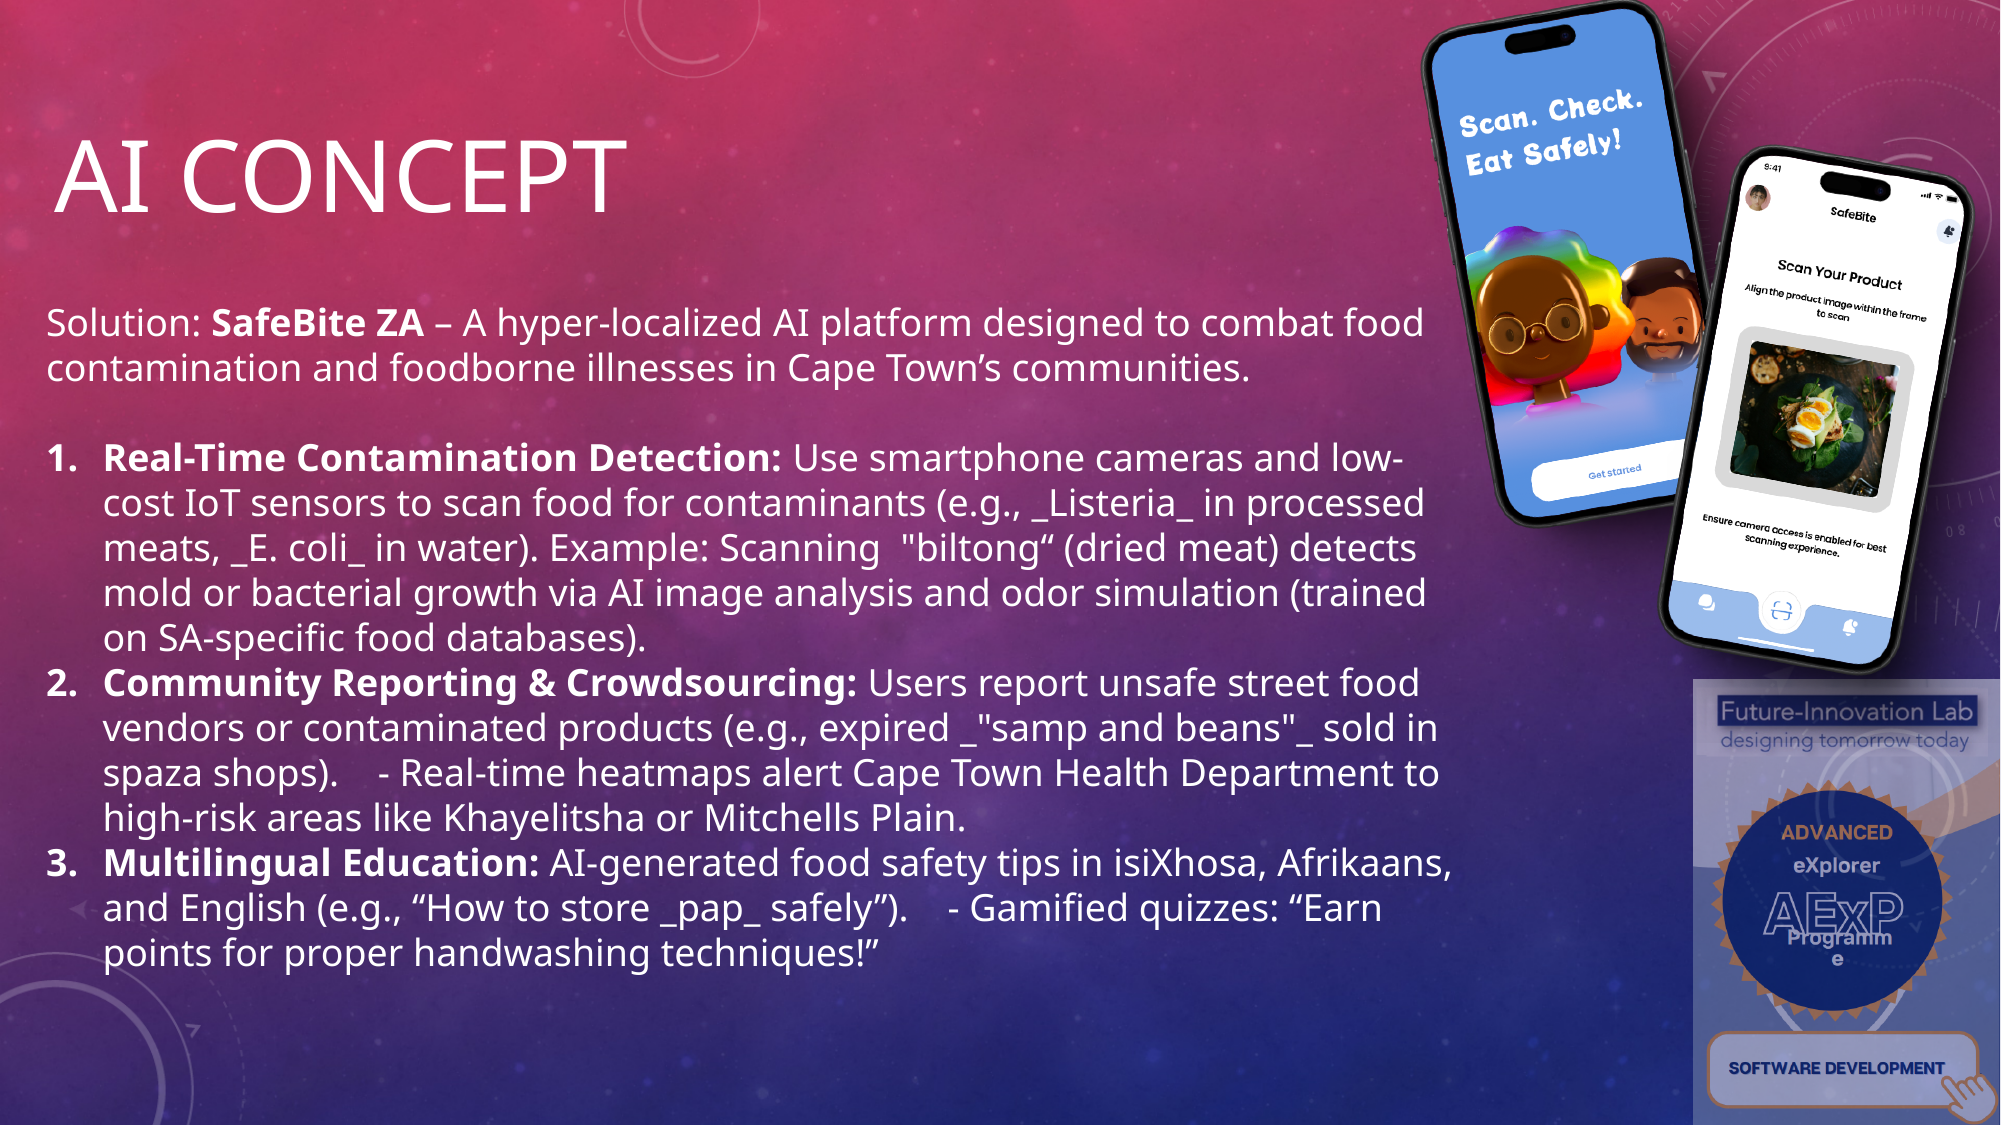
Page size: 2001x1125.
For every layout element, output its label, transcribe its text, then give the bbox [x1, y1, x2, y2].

title AI Concept [39, 52, 1149, 291]
text_box Solution: SafeBite ZA – A hyper-localized AI platform designed to combat food contamination and foodborne illnesses in Cape Town’s communities. Real-Time Contamination Detection: Use smartphone cameras and low-cost IoT sensors to scan food for contaminants (e.g., _Listeria_ in processed meats, _E. coli_ in water). Example: Scanning "biltong“ (dried meat) detects mold or bacterial growth via AI image analysis and odor simulation (trained on SA-specific food databases). Community Reporting & Crowdsourcing: Users report unsafe street food vendors or contaminated products (e.g., expired _"samp and beans"_ sold in spaza shops). - Real-time heatmaps alert Cape Town Health Department to high-risk areas like Khayelitsha or Mitchells Plain. Multilingual Education: AI-generated food safety tips in isiXhosa, Afrikaans, and English (e.g., “How to store _pap_ safely”). - Gamified quizzes: “Earn points for proper handwashing techniques!” [31, 291, 1482, 1027]
picture [0, 0, 2001, 1125]
